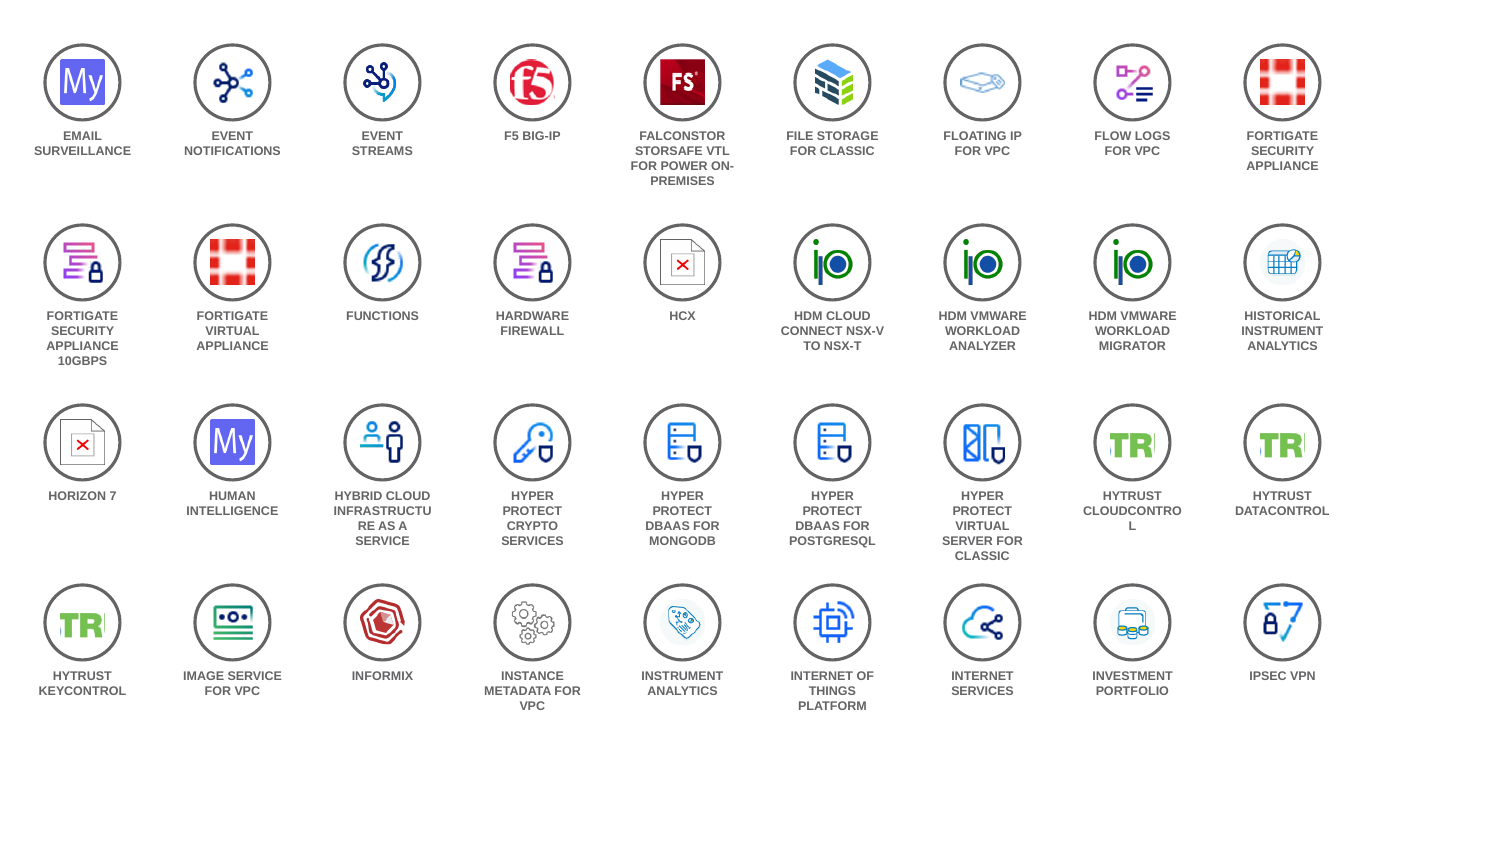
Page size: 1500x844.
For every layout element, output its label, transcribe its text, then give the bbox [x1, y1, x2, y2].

text_box [344, 44, 420, 110]
text_box [1259, 112, 1306, 120]
text_box FILE STORAGE FOR CLASSIC [779, 127, 885, 158]
picture [509, 419, 556, 466]
text_box [494, 584, 570, 650]
text_box FUNCTIONS [329, 307, 435, 323]
text_box HARDWARE FIREWALL [479, 307, 585, 338]
picture [209, 59, 256, 106]
picture [659, 239, 706, 286]
picture [359, 419, 406, 466]
text_box [644, 224, 720, 290]
picture [59, 419, 106, 466]
picture [1109, 239, 1156, 286]
picture [209, 419, 256, 466]
picture [659, 59, 706, 106]
text_box [1094, 224, 1170, 290]
text_box FORTIGATE VIRTUAL APPLIANCE [179, 307, 285, 353]
text_box [809, 292, 856, 300]
text_box [1259, 652, 1306, 660]
text_box [209, 292, 256, 300]
text_box [59, 112, 106, 120]
text_box [44, 584, 120, 650]
text_box [944, 404, 1020, 480]
text_box [644, 404, 720, 480]
text_box [1109, 652, 1156, 660]
text_box [509, 112, 556, 120]
text_box [194, 224, 270, 290]
picture [59, 59, 106, 106]
picture [509, 59, 556, 106]
text_box HYTRUST CLOUDCONTROL [1079, 487, 1185, 533]
picture [359, 239, 406, 286]
text_box INSTANCE METADATA FOR VPC [479, 667, 585, 713]
picture [59, 239, 106, 286]
text_box [1094, 44, 1170, 110]
text_box FLOATING IP FOR VPC [929, 127, 1035, 158]
text_box [1259, 292, 1306, 300]
text_box [1094, 404, 1170, 480]
text_box HORIZON 7 [29, 487, 135, 503]
picture [209, 599, 256, 646]
text_box [194, 584, 270, 650]
text_box [1109, 292, 1156, 300]
text_box [209, 112, 256, 120]
text_box [344, 404, 420, 480]
text_box [794, 584, 870, 650]
text_box [944, 584, 1020, 650]
text_box [509, 652, 556, 660]
text_box FALCONSTOR STORSAFE VTL FOR POWER ON-PREMISES [629, 127, 735, 188]
text_box HCX [629, 307, 735, 323]
picture [1109, 599, 1156, 646]
text_box [659, 112, 706, 120]
text_box F5 BIG-IP [479, 127, 585, 143]
text_box HYTRUST DATACONTROL [1229, 487, 1335, 518]
text_box HYTRUST KEYCONTROL [29, 667, 135, 698]
picture [1109, 419, 1156, 466]
picture [809, 59, 856, 106]
text_box [344, 584, 420, 650]
picture [509, 239, 556, 286]
picture [359, 59, 406, 106]
text_box [794, 224, 870, 290]
picture [1259, 59, 1306, 106]
text_box HYPER PROTECT VIRTUAL SERVER FOR CLASSIC [929, 487, 1035, 563]
picture [1259, 239, 1306, 286]
text_box [944, 224, 1020, 290]
text_box [1244, 224, 1320, 290]
text_box [1109, 112, 1156, 120]
text_box FORTIGATE SECURITY APPLIANCE [1229, 127, 1335, 173]
text_box [959, 292, 1006, 300]
text_box FORTIGATE SECURITY APPLIANCE 10GBPS [29, 307, 135, 368]
text_box [359, 292, 406, 300]
picture [959, 59, 1006, 106]
picture [359, 599, 406, 646]
text_box [59, 652, 106, 660]
text_box [494, 224, 570, 290]
text_box [944, 44, 1020, 110]
picture [959, 239, 1006, 286]
text_box [1244, 584, 1320, 650]
text_box HUMAN INTELLIGENCE [179, 487, 285, 518]
text_box [494, 44, 570, 110]
text_box EVENT STREAMS [329, 127, 435, 158]
text_box [1094, 584, 1170, 650]
text_box HDM VMWARE WORKLOAD MIGRATOR [1079, 307, 1185, 353]
picture [809, 419, 856, 466]
picture [659, 599, 706, 646]
text_box HYPER PROTECT DBAAS FOR POSTGRESQL [779, 487, 885, 548]
picture [959, 419, 1006, 466]
text_box [794, 44, 870, 110]
picture [1259, 419, 1306, 466]
text_box INFORMIX [329, 667, 435, 683]
text_box HDM VMWARE WORKLOAD ANALYZER [929, 307, 1035, 353]
text_box IMAGE SERVICE FOR VPC [179, 667, 285, 698]
picture [809, 239, 856, 286]
text_box INVESTMENT PORTFOLIO [1079, 667, 1185, 698]
text_box [344, 224, 420, 290]
text_box [359, 112, 406, 120]
picture [509, 599, 556, 646]
text_box HYPER PROTECT CRYPTO SERVICES [479, 487, 585, 548]
text_box [644, 44, 720, 110]
text_box [59, 292, 106, 300]
text_box INSTRUMENT ANALYTICS [629, 667, 735, 698]
text_box [44, 44, 120, 110]
picture [959, 599, 1006, 646]
text_box [644, 584, 720, 650]
text_box FLOW LOGS FOR VPC [1079, 127, 1185, 158]
text_box [509, 292, 556, 300]
text_box EMAIL SURVEILLANCE [29, 127, 135, 158]
text_box [494, 404, 570, 480]
text_box HYPER PROTECT DBAAS FOR MONGODB [629, 487, 735, 548]
text_box IPSEC VPN [1229, 667, 1335, 683]
text_box [44, 404, 120, 480]
text_box [44, 224, 120, 290]
text_box [659, 652, 706, 660]
text_box [194, 404, 270, 480]
text_box [794, 404, 870, 480]
text_box [659, 292, 706, 300]
picture [59, 599, 106, 646]
picture [1109, 59, 1156, 106]
picture [659, 419, 706, 466]
text_box [209, 652, 256, 660]
text_box [1244, 404, 1320, 480]
text_box [809, 652, 856, 660]
text_box [194, 44, 270, 110]
text_box [959, 652, 1006, 660]
picture [809, 599, 856, 646]
text_box INTERNET SERVICES [929, 667, 1035, 698]
text_box EVENT NOTIFICATIONS [179, 127, 285, 158]
text_box [1244, 44, 1320, 110]
picture [1259, 599, 1306, 646]
text_box HYBRID CLOUD INFRASTRUCTURE AS A SERVICE [329, 487, 435, 548]
picture [209, 239, 256, 286]
text_box HISTORICAL INSTRUMENT ANALYTICS [1229, 307, 1335, 353]
text_box INTERNET OF THINGS PLATFORM [779, 667, 885, 713]
text_box [359, 652, 406, 660]
text_box HDM CLOUD CONNECT NSX-V TO NSX-T [779, 307, 885, 353]
text_box [809, 112, 856, 120]
text_box [959, 112, 1006, 120]
